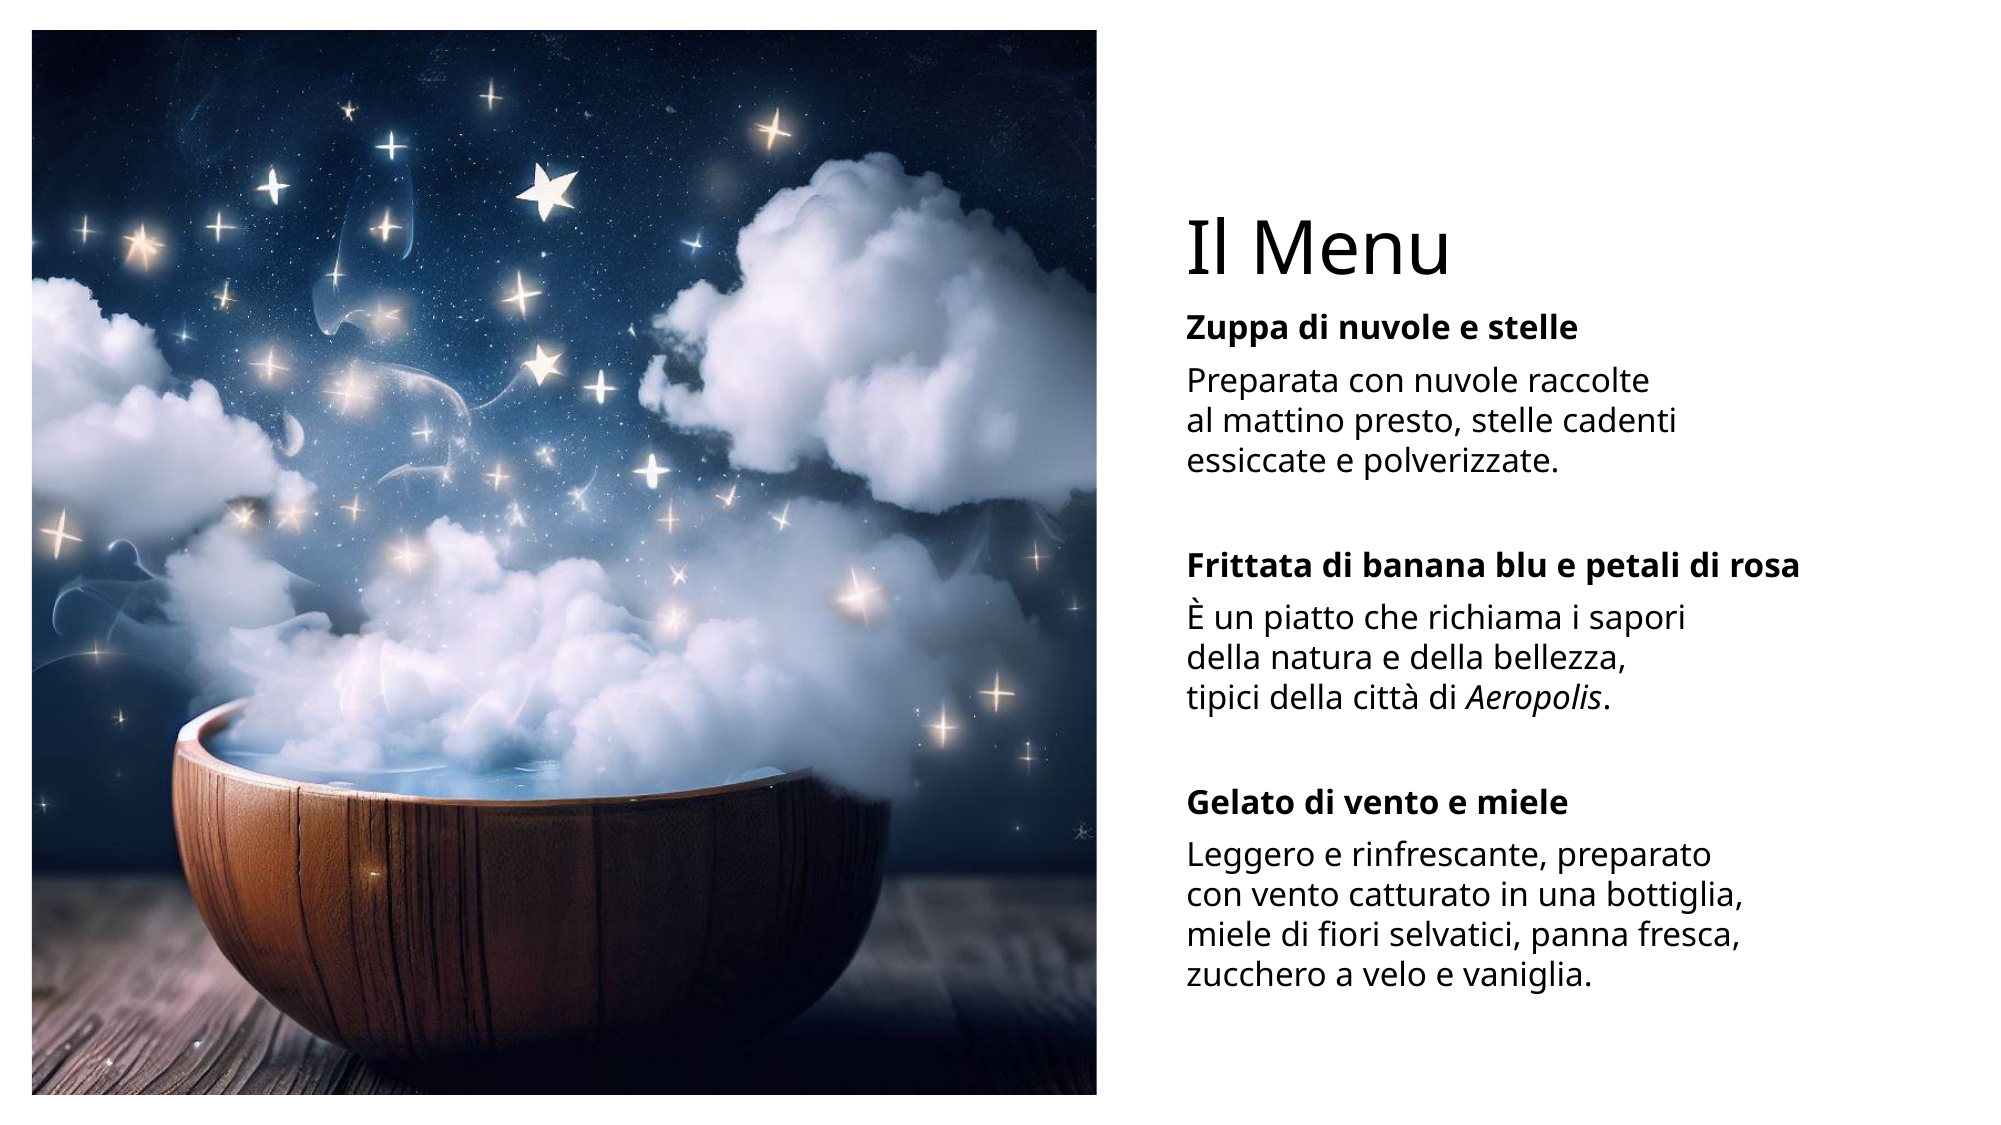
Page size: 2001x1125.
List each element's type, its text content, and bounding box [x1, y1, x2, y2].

picture [31, 30, 1097, 1095]
text_box Zuppa di nuvole e stelle Preparata con nuvole raccolte al mattino presto, stelle cadenti essiccate e polverizzate. Frittata di banana blu e petali di rosa È un piatto che richiama i sapori della natura e della bellezza, tipici della città di Aeropolis. Gelato di vento e miele Leggero e rinfrescante, preparato con vento catturato in una bottiglia, miele di fiori selvatici, panna fresca, zucchero a velo e vaniglia. [1171, 299, 1946, 1001]
text_box Il Menu [1171, 191, 1750, 297]
